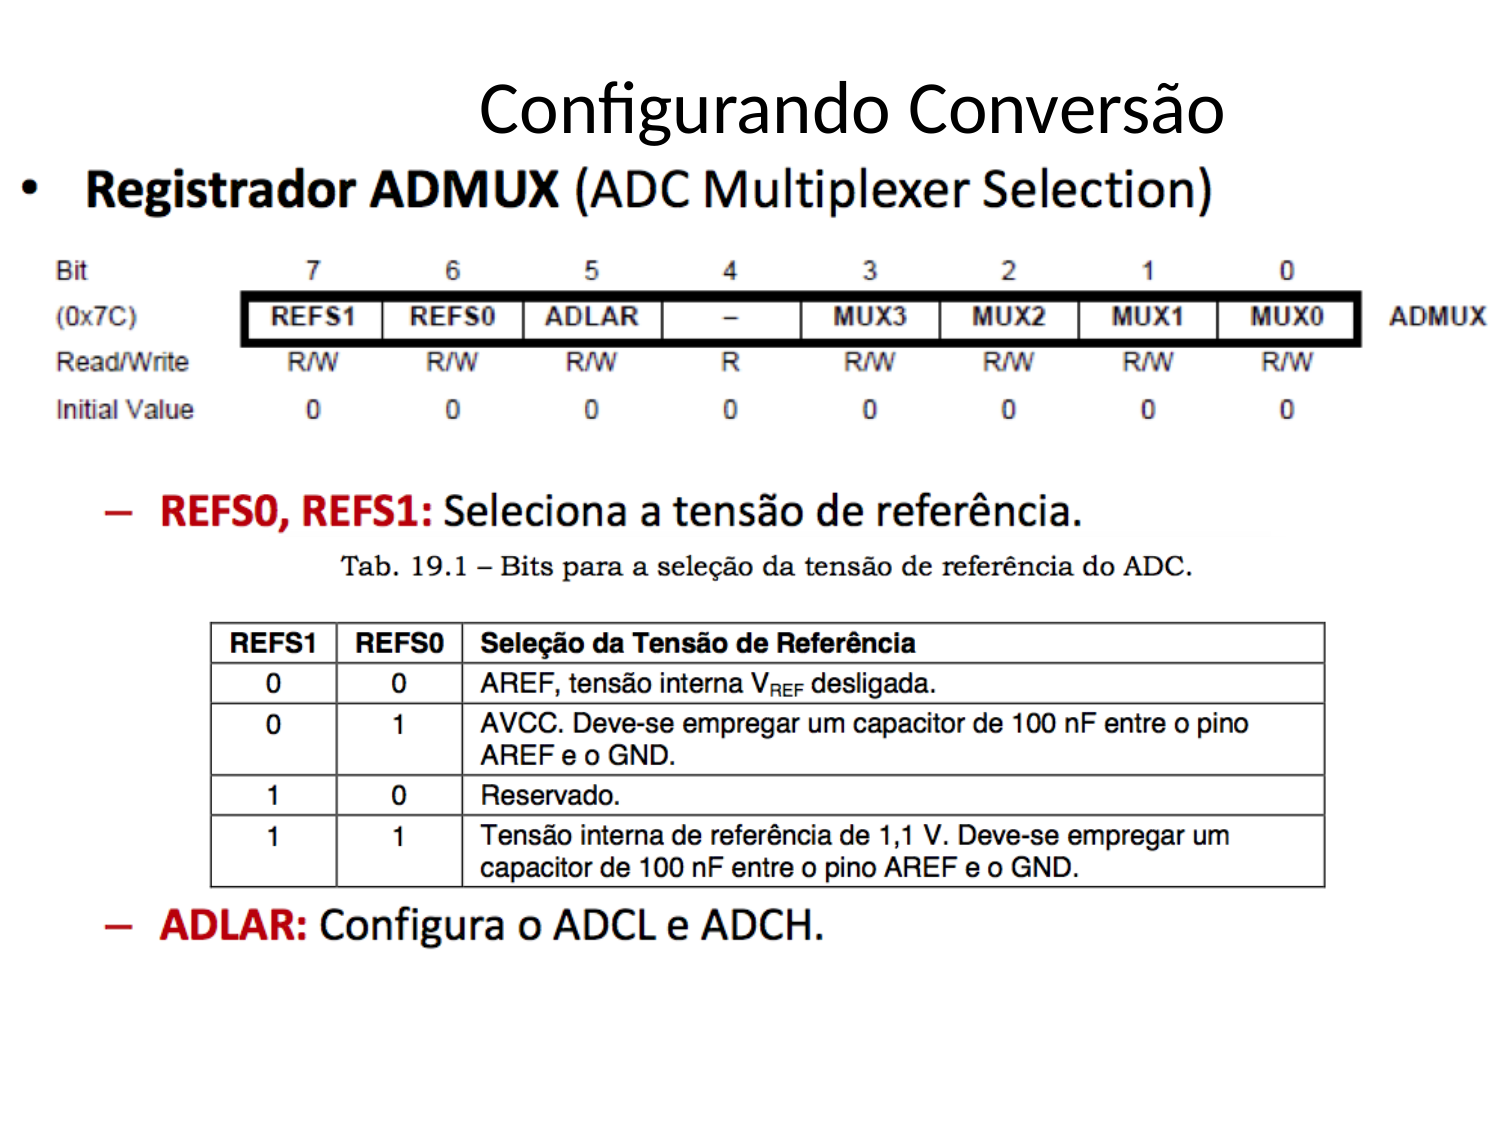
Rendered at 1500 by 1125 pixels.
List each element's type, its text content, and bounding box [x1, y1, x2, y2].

picture [0, 135, 1500, 990]
text_box Configurando Conversão [464, 51, 1242, 133]
